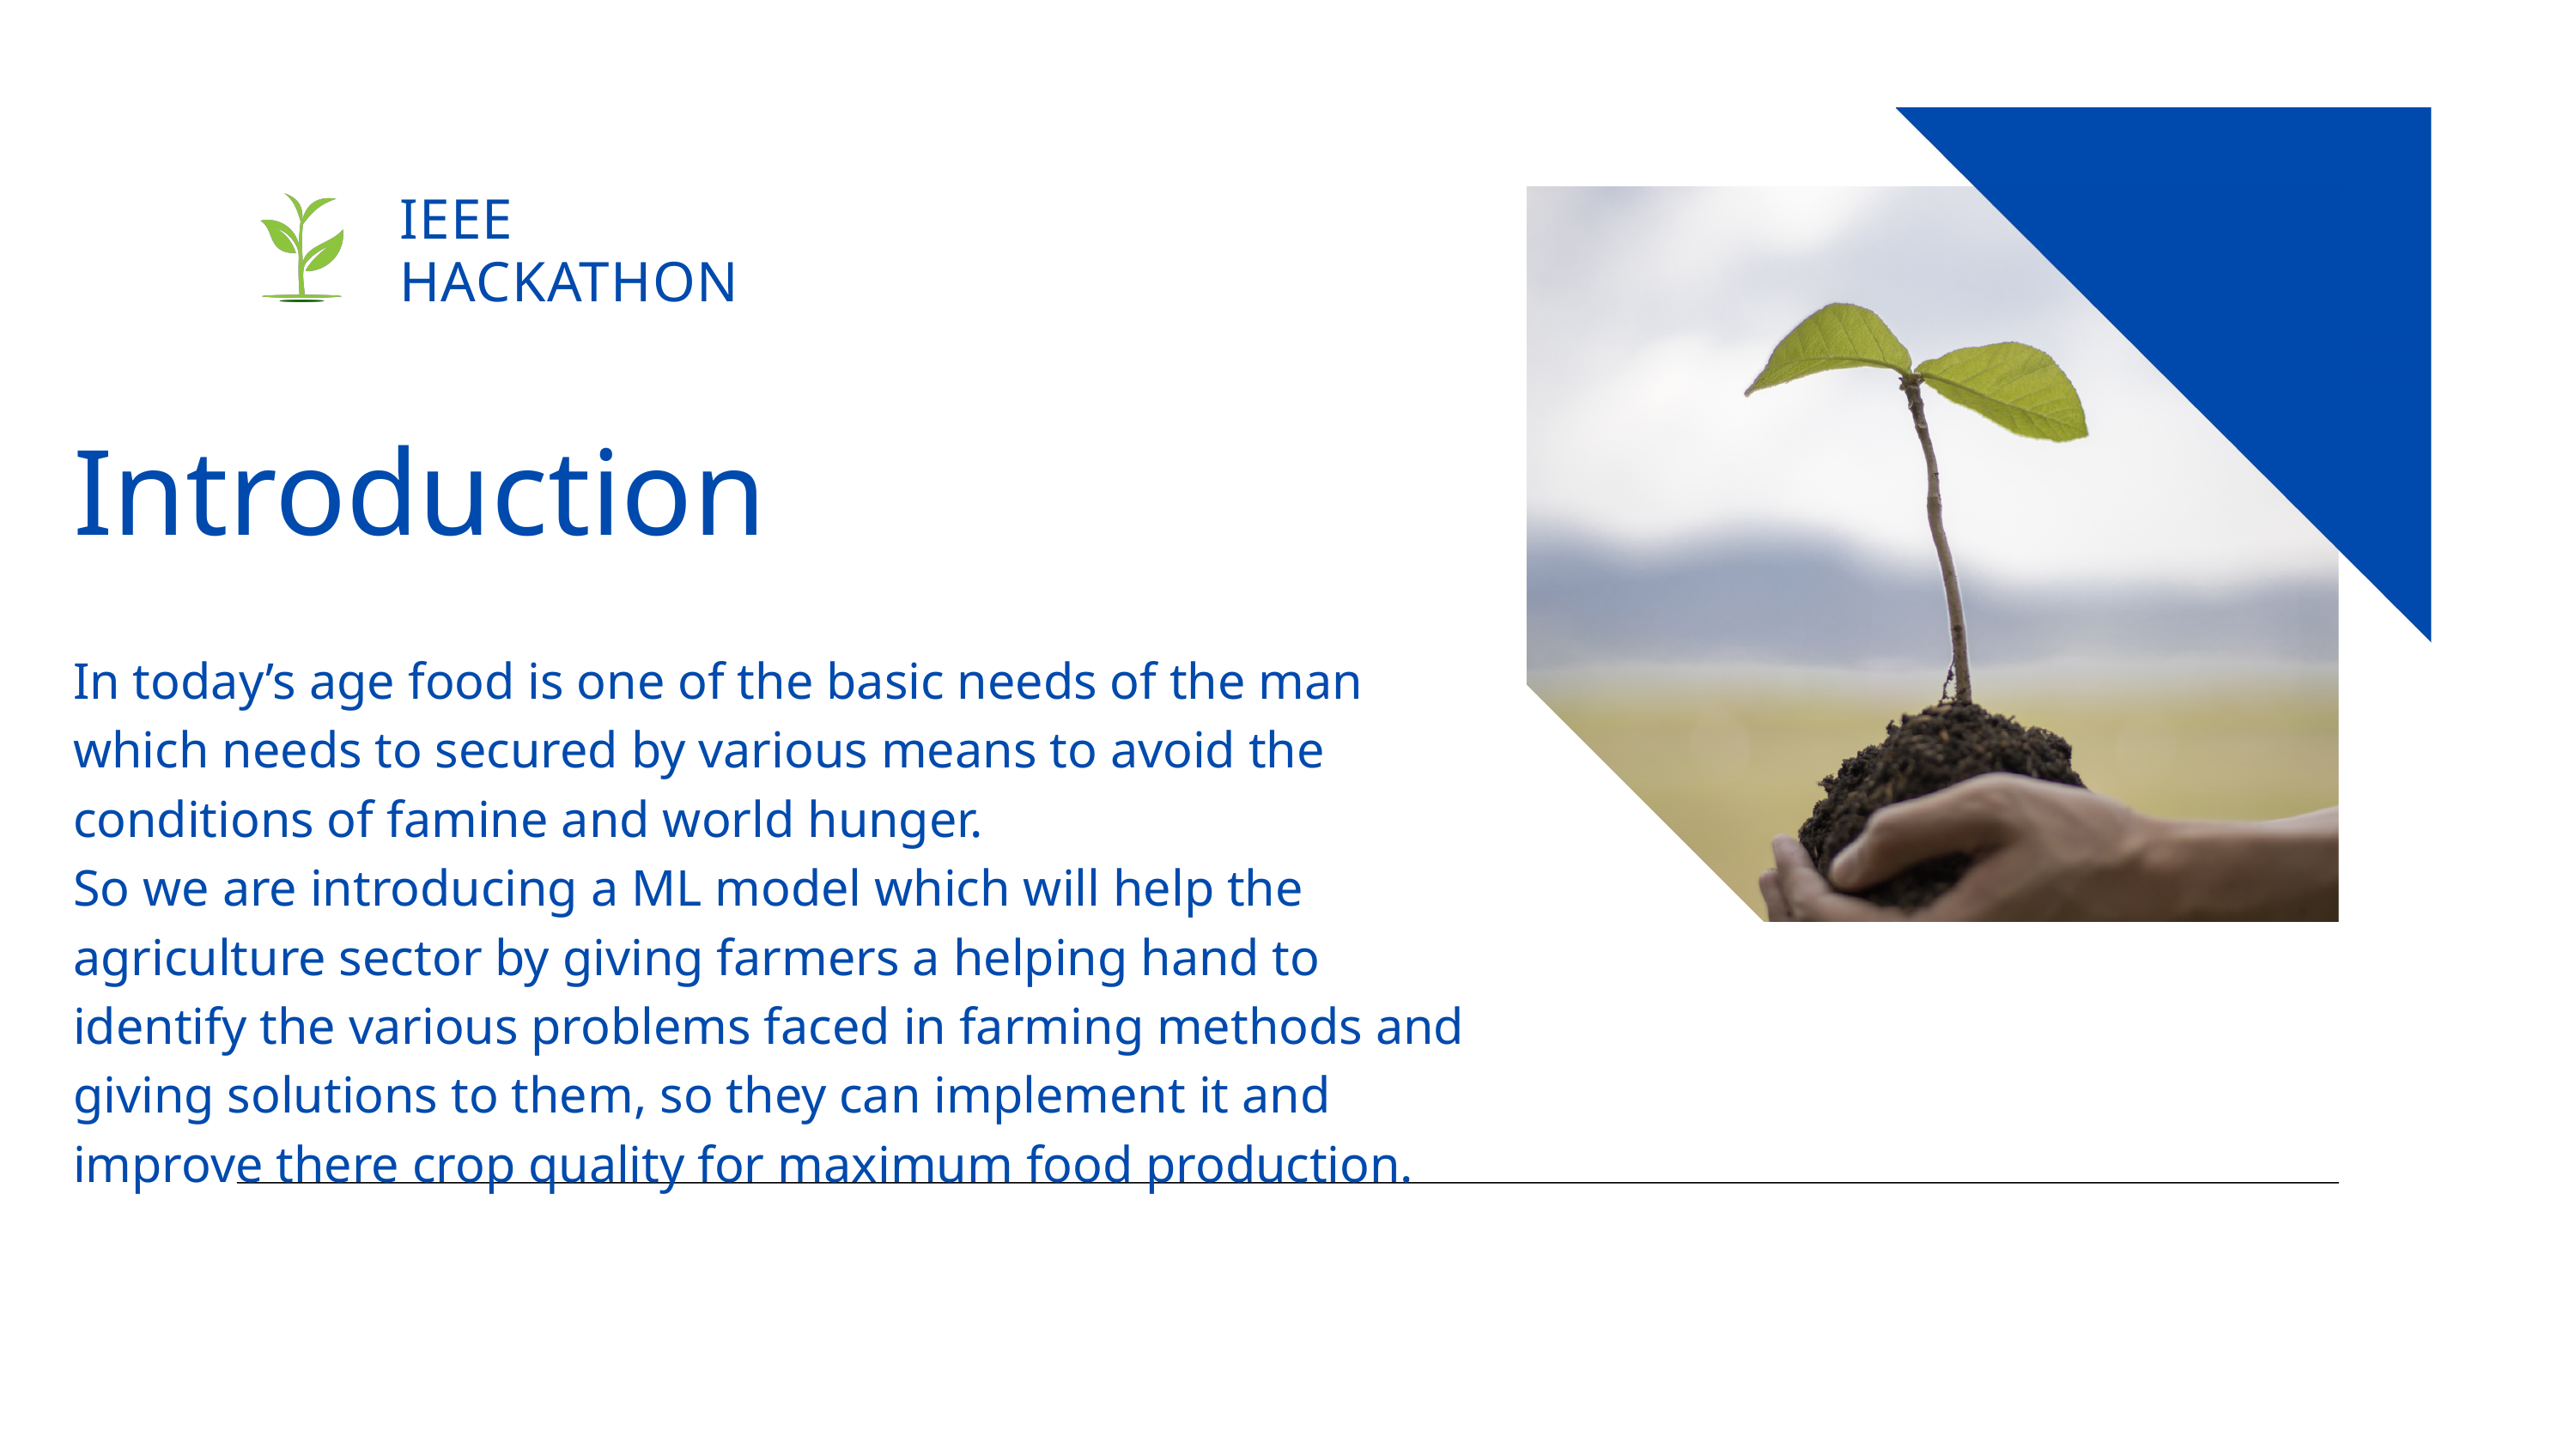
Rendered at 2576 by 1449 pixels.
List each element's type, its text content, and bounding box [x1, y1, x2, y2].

text_box IEEE HACKATHON [399, 187, 753, 254]
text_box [73, 439, 1479, 1184]
text_box [1895, 107, 2432, 643]
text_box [0, 257, 2242, 1449]
text_box [260, 193, 344, 254]
text_box [2248, 643, 2339, 922]
text_box [1526, 186, 1895, 254]
